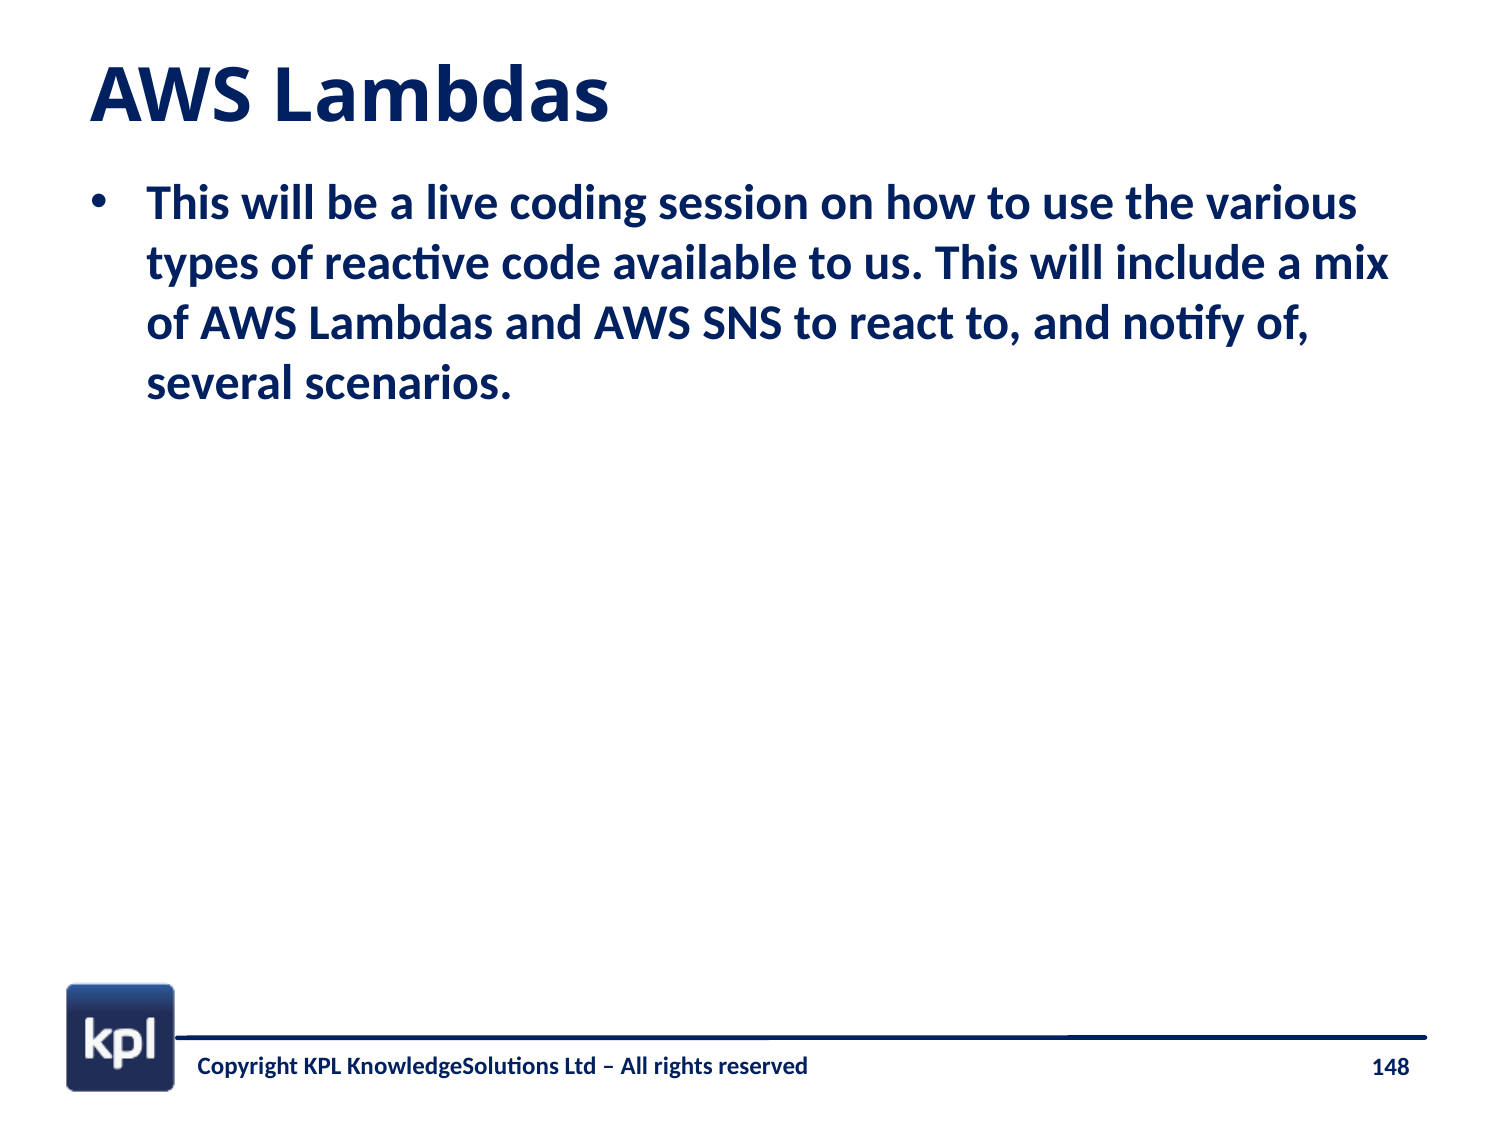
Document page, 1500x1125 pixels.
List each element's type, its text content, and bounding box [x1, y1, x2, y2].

title AWS Lambdas [75, 45, 1471, 138]
slide_number 148 [987, 1042, 1425, 1103]
list This will be a live coding session on how to use the various types of reactive code available to us. This will include a mix of AWS Lambdas and AWS SNS to react to, and notify of, several scenarios. [75, 162, 1425, 1013]
picture [62, 980, 178, 1095]
text_box Copyright KPL KnowledgeSolutions Ltd – All rights reserved [182, 1042, 1152, 1088]
